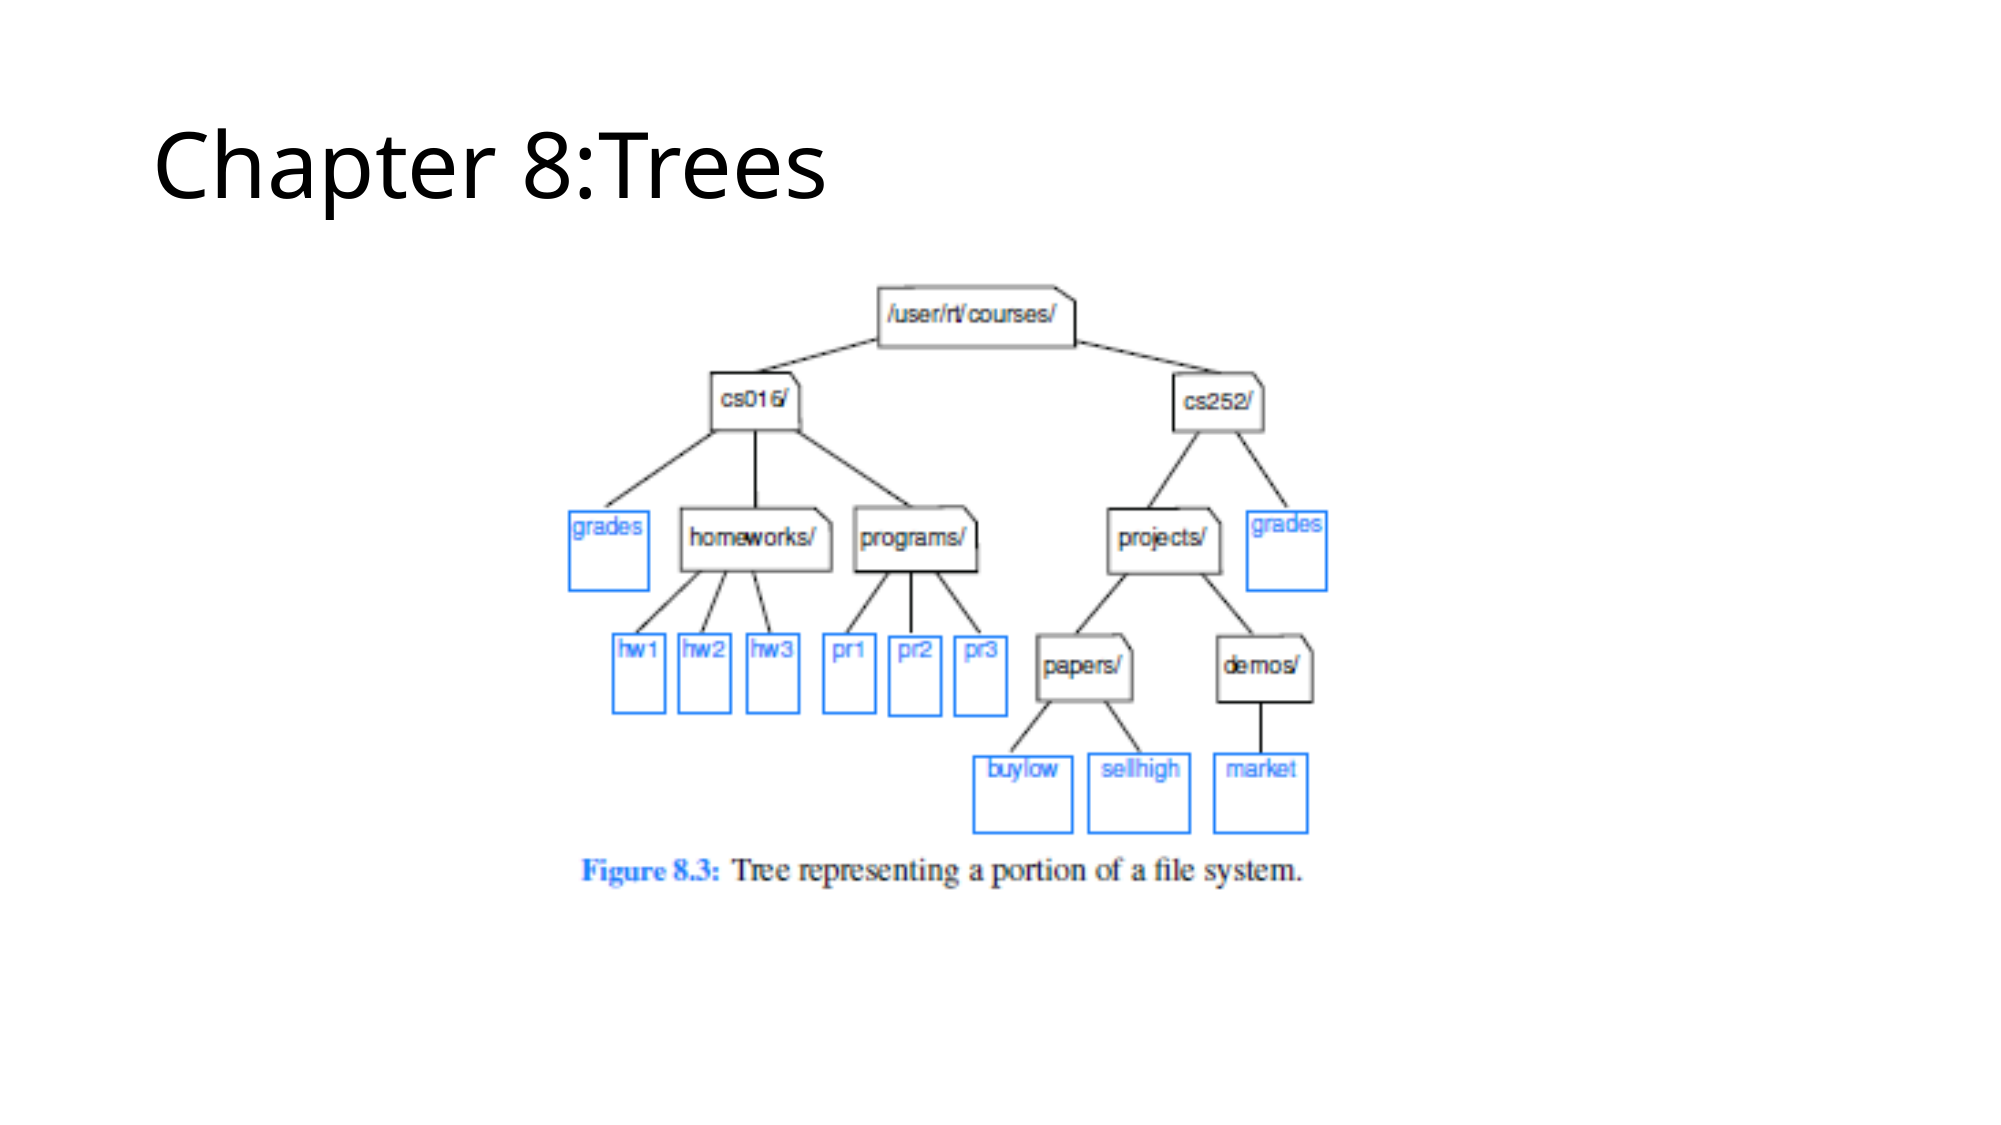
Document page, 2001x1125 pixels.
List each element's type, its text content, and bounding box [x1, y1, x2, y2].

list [404, 277, 1476, 922]
title Chapter 8:Trees [137, 59, 1863, 278]
